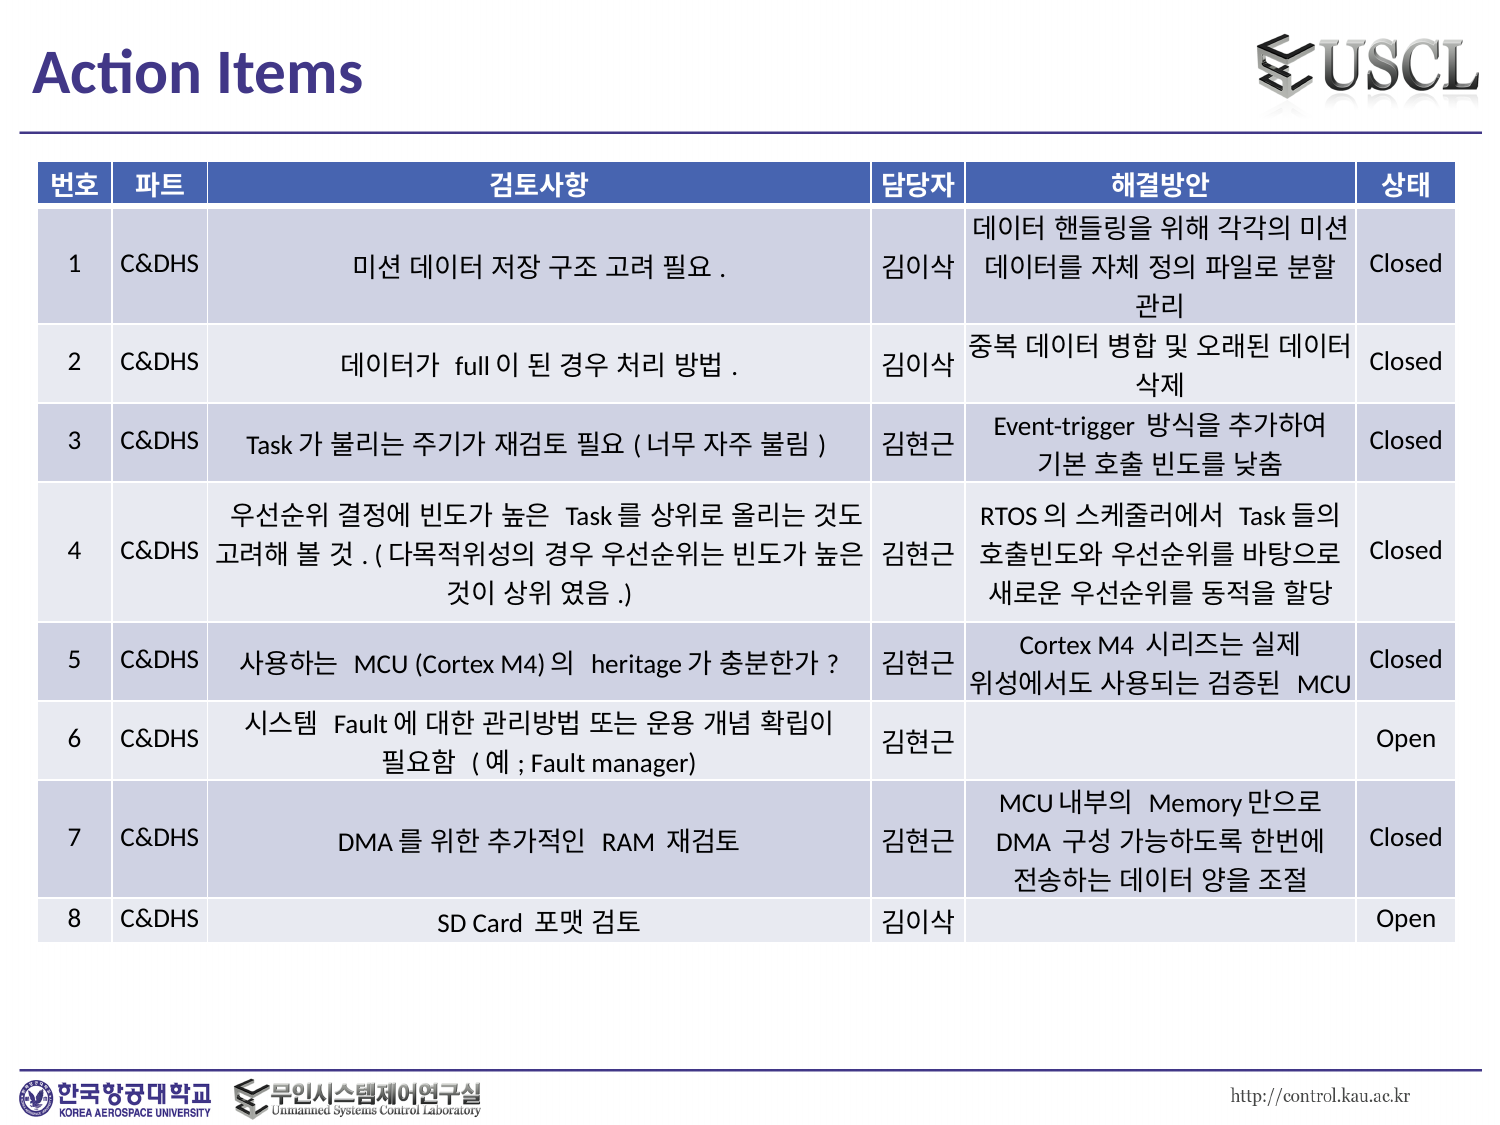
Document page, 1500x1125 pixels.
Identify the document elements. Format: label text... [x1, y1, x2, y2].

table_cell 2 [38, 325, 111, 402]
table_cell Closed [1357, 404, 1455, 481]
table_cell 김현근 [872, 404, 964, 481]
table_cell Cortex M4 시리즈는 실제 위성에서도 사용되는 검증된 MCU [966, 623, 1355, 700]
table_cell 7 [38, 781, 111, 897]
table_cell 김이삭 [872, 209, 964, 323]
table_cell 5 [38, 623, 111, 700]
picture [0, 0, 1500, 1125]
title Action Items [19, 16, 907, 120]
table_cell 김현근 [872, 781, 964, 897]
table_cell Task가 불리는 주기가 재검토 필요(너무 자주 불림) [208, 404, 870, 481]
table_header 파트 [113, 162, 207, 203]
table_cell C&DHS [113, 781, 207, 897]
table_cell Closed [1357, 623, 1455, 700]
table_cell 미션 데이터 저장 구조 고려 필요. [208, 209, 870, 323]
table_cell 8 [38, 899, 111, 942]
table_cell DMA를 위한 추가적인 RAM 재검토 [208, 781, 870, 897]
table_cell Closed [1357, 483, 1455, 621]
table_cell Closed [1357, 325, 1455, 402]
table_cell 1 [38, 209, 111, 323]
table_cell 6 [38, 702, 111, 779]
table_cell C&DHS [113, 623, 207, 700]
table_cell 김이삭 [872, 325, 964, 402]
table_cell Closed [1357, 209, 1455, 323]
table_cell 4 [38, 483, 111, 621]
table_cell 우선순위 결정에 빈도가 높은 Task를 상위로 올리는 것도 고려해 볼 것. (다목적위성의 경우 우선순위는 빈도가 높은 것이 상위 였음.) [208, 483, 870, 621]
table_cell 사용하는 MCU (Cortex M4)의 heritage가 충분한가? [208, 623, 870, 700]
table_cell 데이터가 full이 된 경우 처리 방법. [208, 325, 870, 402]
table_cell C&DHS [113, 702, 207, 779]
table_cell C&DHS [113, 325, 207, 402]
table_header 상태 [1357, 162, 1455, 203]
table_cell SD Card 포맷 검토 [208, 899, 870, 942]
table_cell C&DHS [113, 483, 207, 621]
table_cell 중복 데이터 병합 및 오래된 데이터 삭제 [966, 325, 1355, 402]
table_cell 김현근 [872, 702, 964, 779]
table_cell C&DHS [113, 899, 207, 942]
table_cell Open [1357, 702, 1455, 779]
table_cell RTOS의 스케줄러에서 Task들의 호출빈도와 우선순위를 바탕으로 새로운 우선순위를 동적을 할당 [966, 483, 1355, 621]
table_cell 김이삭 [872, 899, 964, 942]
table_header 해결방안 [966, 162, 1355, 203]
table_header 번호 [38, 162, 111, 203]
table_cell [966, 899, 1355, 942]
table_cell 김현근 [872, 483, 964, 621]
table_cell 3 [38, 404, 111, 481]
table_cell [966, 702, 1355, 779]
table_cell C&DHS [113, 404, 207, 481]
table_cell Closed [1357, 781, 1455, 897]
table_header 검토사항 [208, 162, 870, 203]
table_cell 김현근 [872, 623, 964, 700]
table_cell 데이터 핸들링을 위해 각각의 미션 데이터를 자체 정의 파일로 분할 관리 [966, 209, 1355, 323]
table_cell 시스템 Fault에 대한 관리방법 또는 운용 개념 확립이 필요함 (예; Fault manager) [208, 702, 870, 779]
table_cell Open [1357, 899, 1455, 942]
table_cell C&DHS [113, 209, 207, 323]
table_header 담당자 [872, 162, 964, 203]
table_cell MCU내부의 Memory만으로 DMA 구성 가능하도록 한번에 전송하는 데이터 양을 조절 [966, 781, 1355, 897]
table_cell Event-trigger 방식을 추가하여 기본 호출 빈도를 낮춤 [966, 404, 1355, 481]
